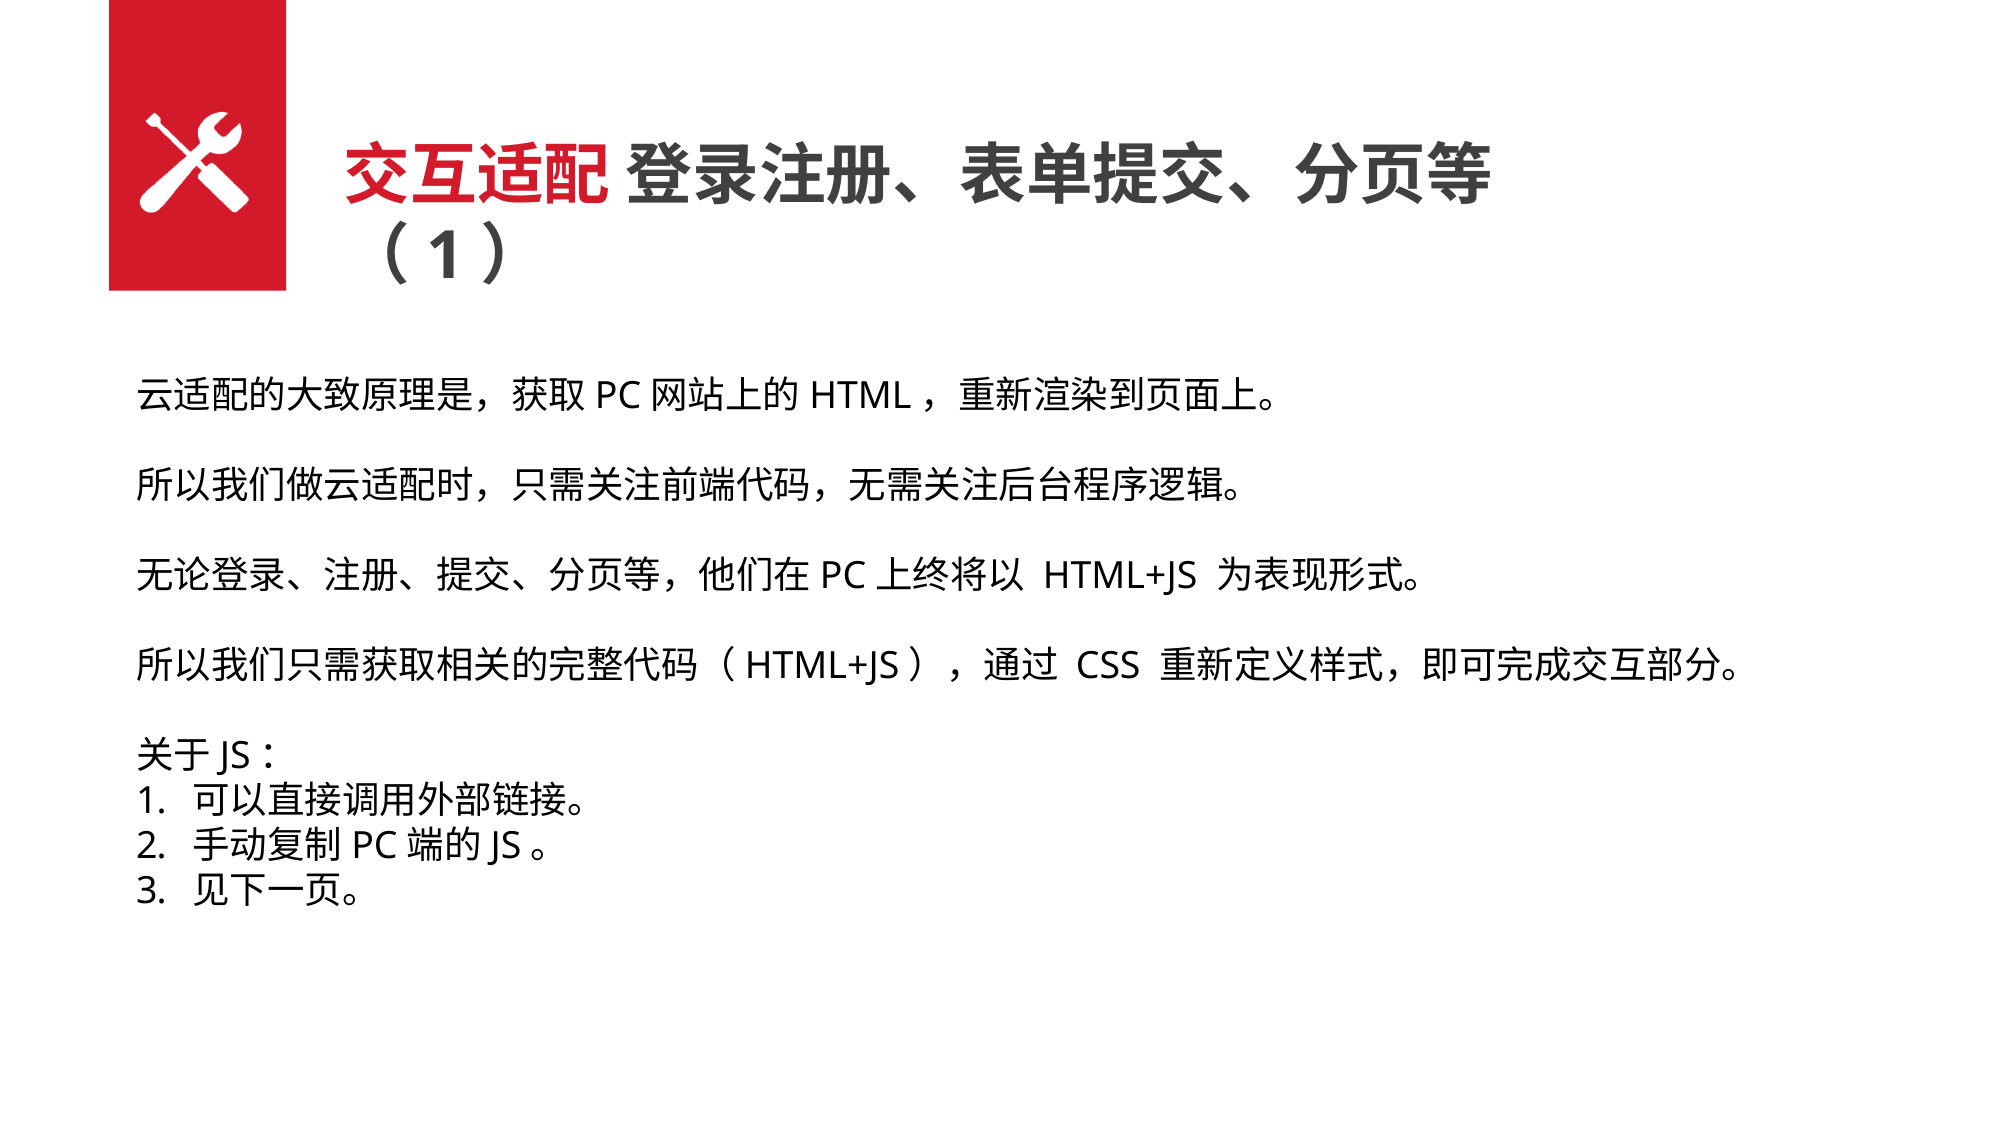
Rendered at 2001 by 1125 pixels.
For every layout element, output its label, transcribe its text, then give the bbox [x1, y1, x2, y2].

text_box 交互适配 登录注册、表单提交、分页等（1） [328, 124, 1695, 299]
text_box [108, 0, 287, 292]
picture [139, 111, 249, 213]
text_box 云适配的大致原理是，获取PC网站上的HTML，重新渲染到页面上。 所以我们做云适配时，只需关注前端代码，无需关注后台程序逻辑。 无论登录、注册、提交、分页等，他们在PC上终将以 HTML+JS 为表现形式。 所以我们只需获取相关的完整代码（HTML+JS），通过 CSS 重新定义样式，即可完成交互部分。 关于JS： 可以直接调用外部链接。 手动复制PC端的JS。 见下一页。 [121, 363, 1908, 919]
